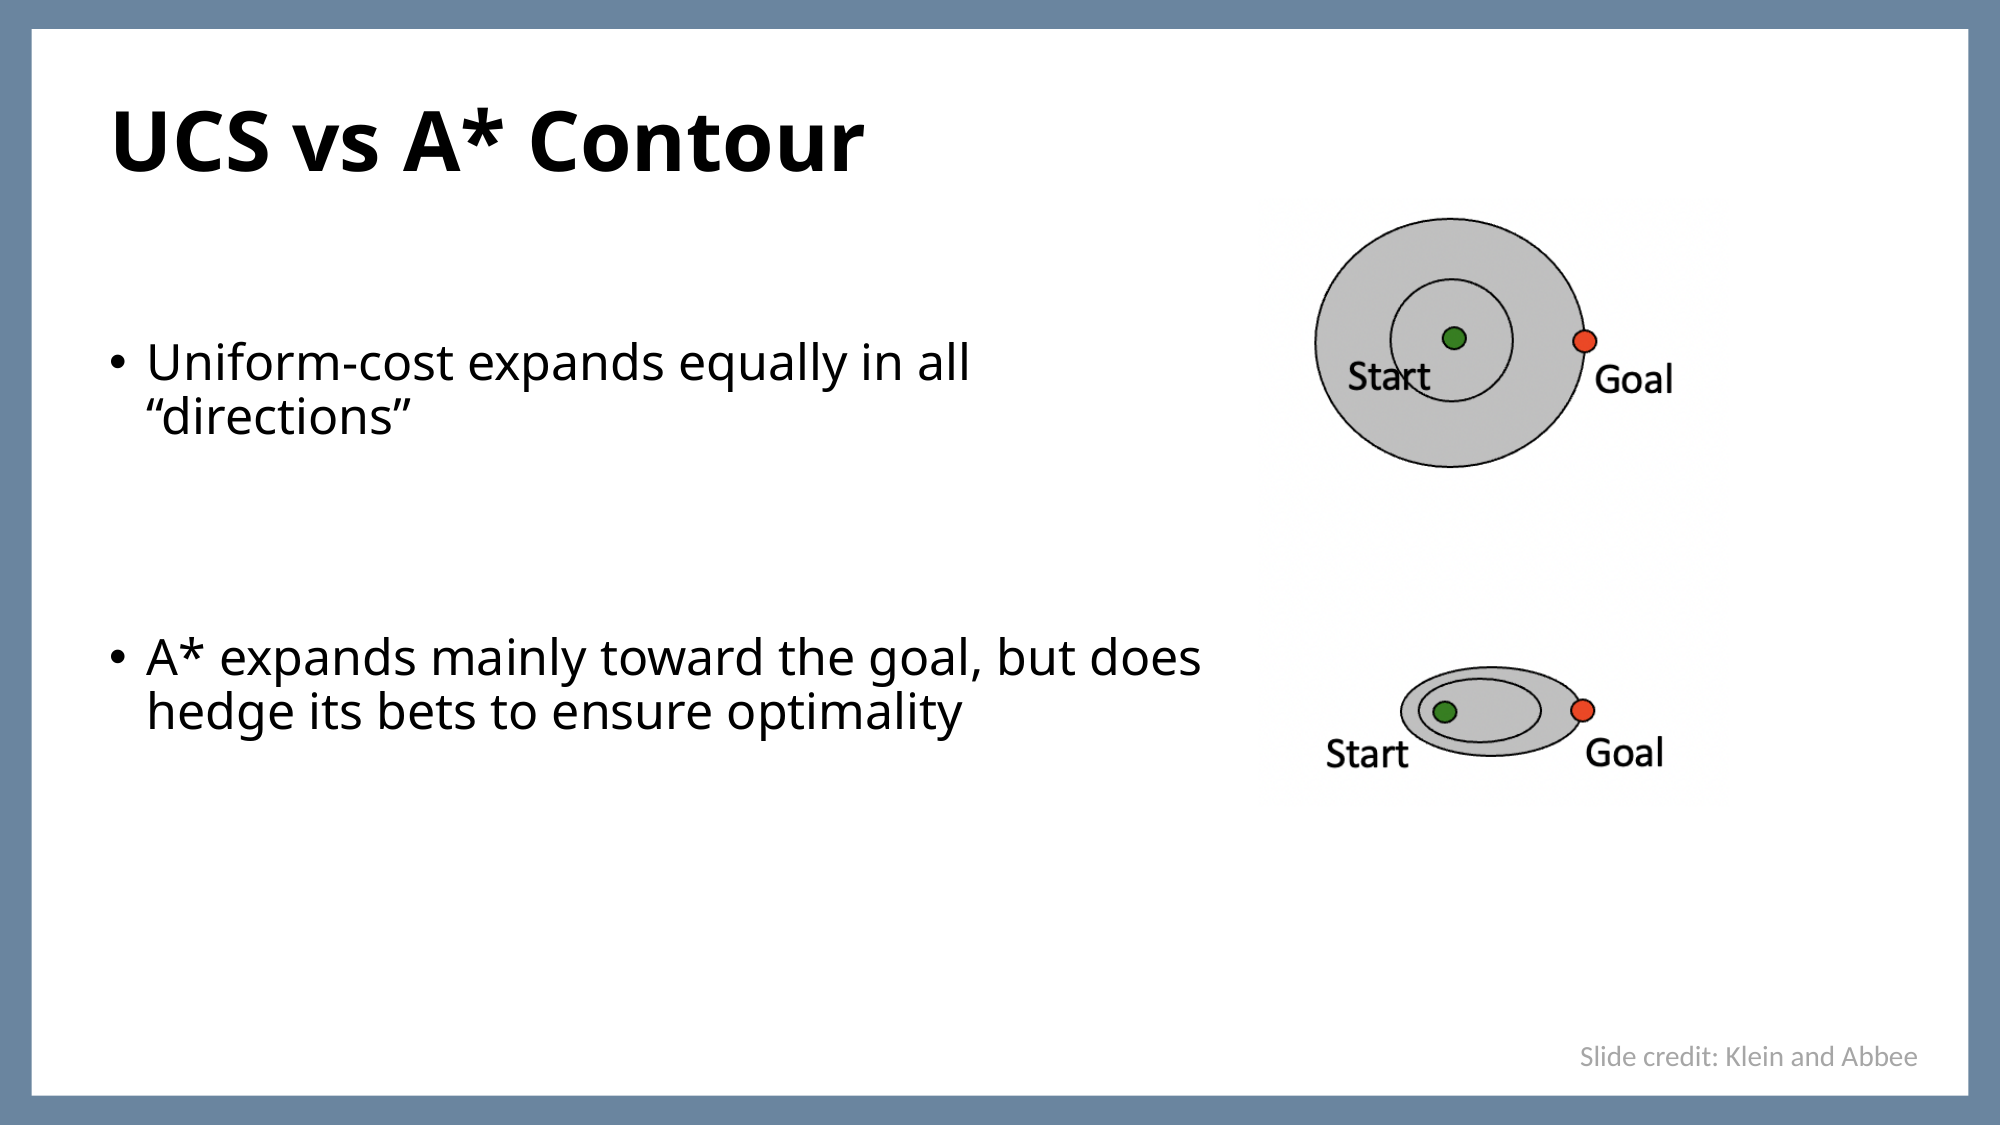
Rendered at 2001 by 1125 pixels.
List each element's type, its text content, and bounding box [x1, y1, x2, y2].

text_box UCS vs A* Contour [94, 69, 1750, 198]
text_box [77, 68, 688, 186]
text_box Slide credit: Klein and Abbee [1565, 1029, 1934, 1080]
text_box Uniform-cost expands equally in all “directions” A* expands mainly toward the goal, but does hedge its bets to ensure optimality [94, 329, 1223, 887]
picture [1258, 198, 1730, 808]
